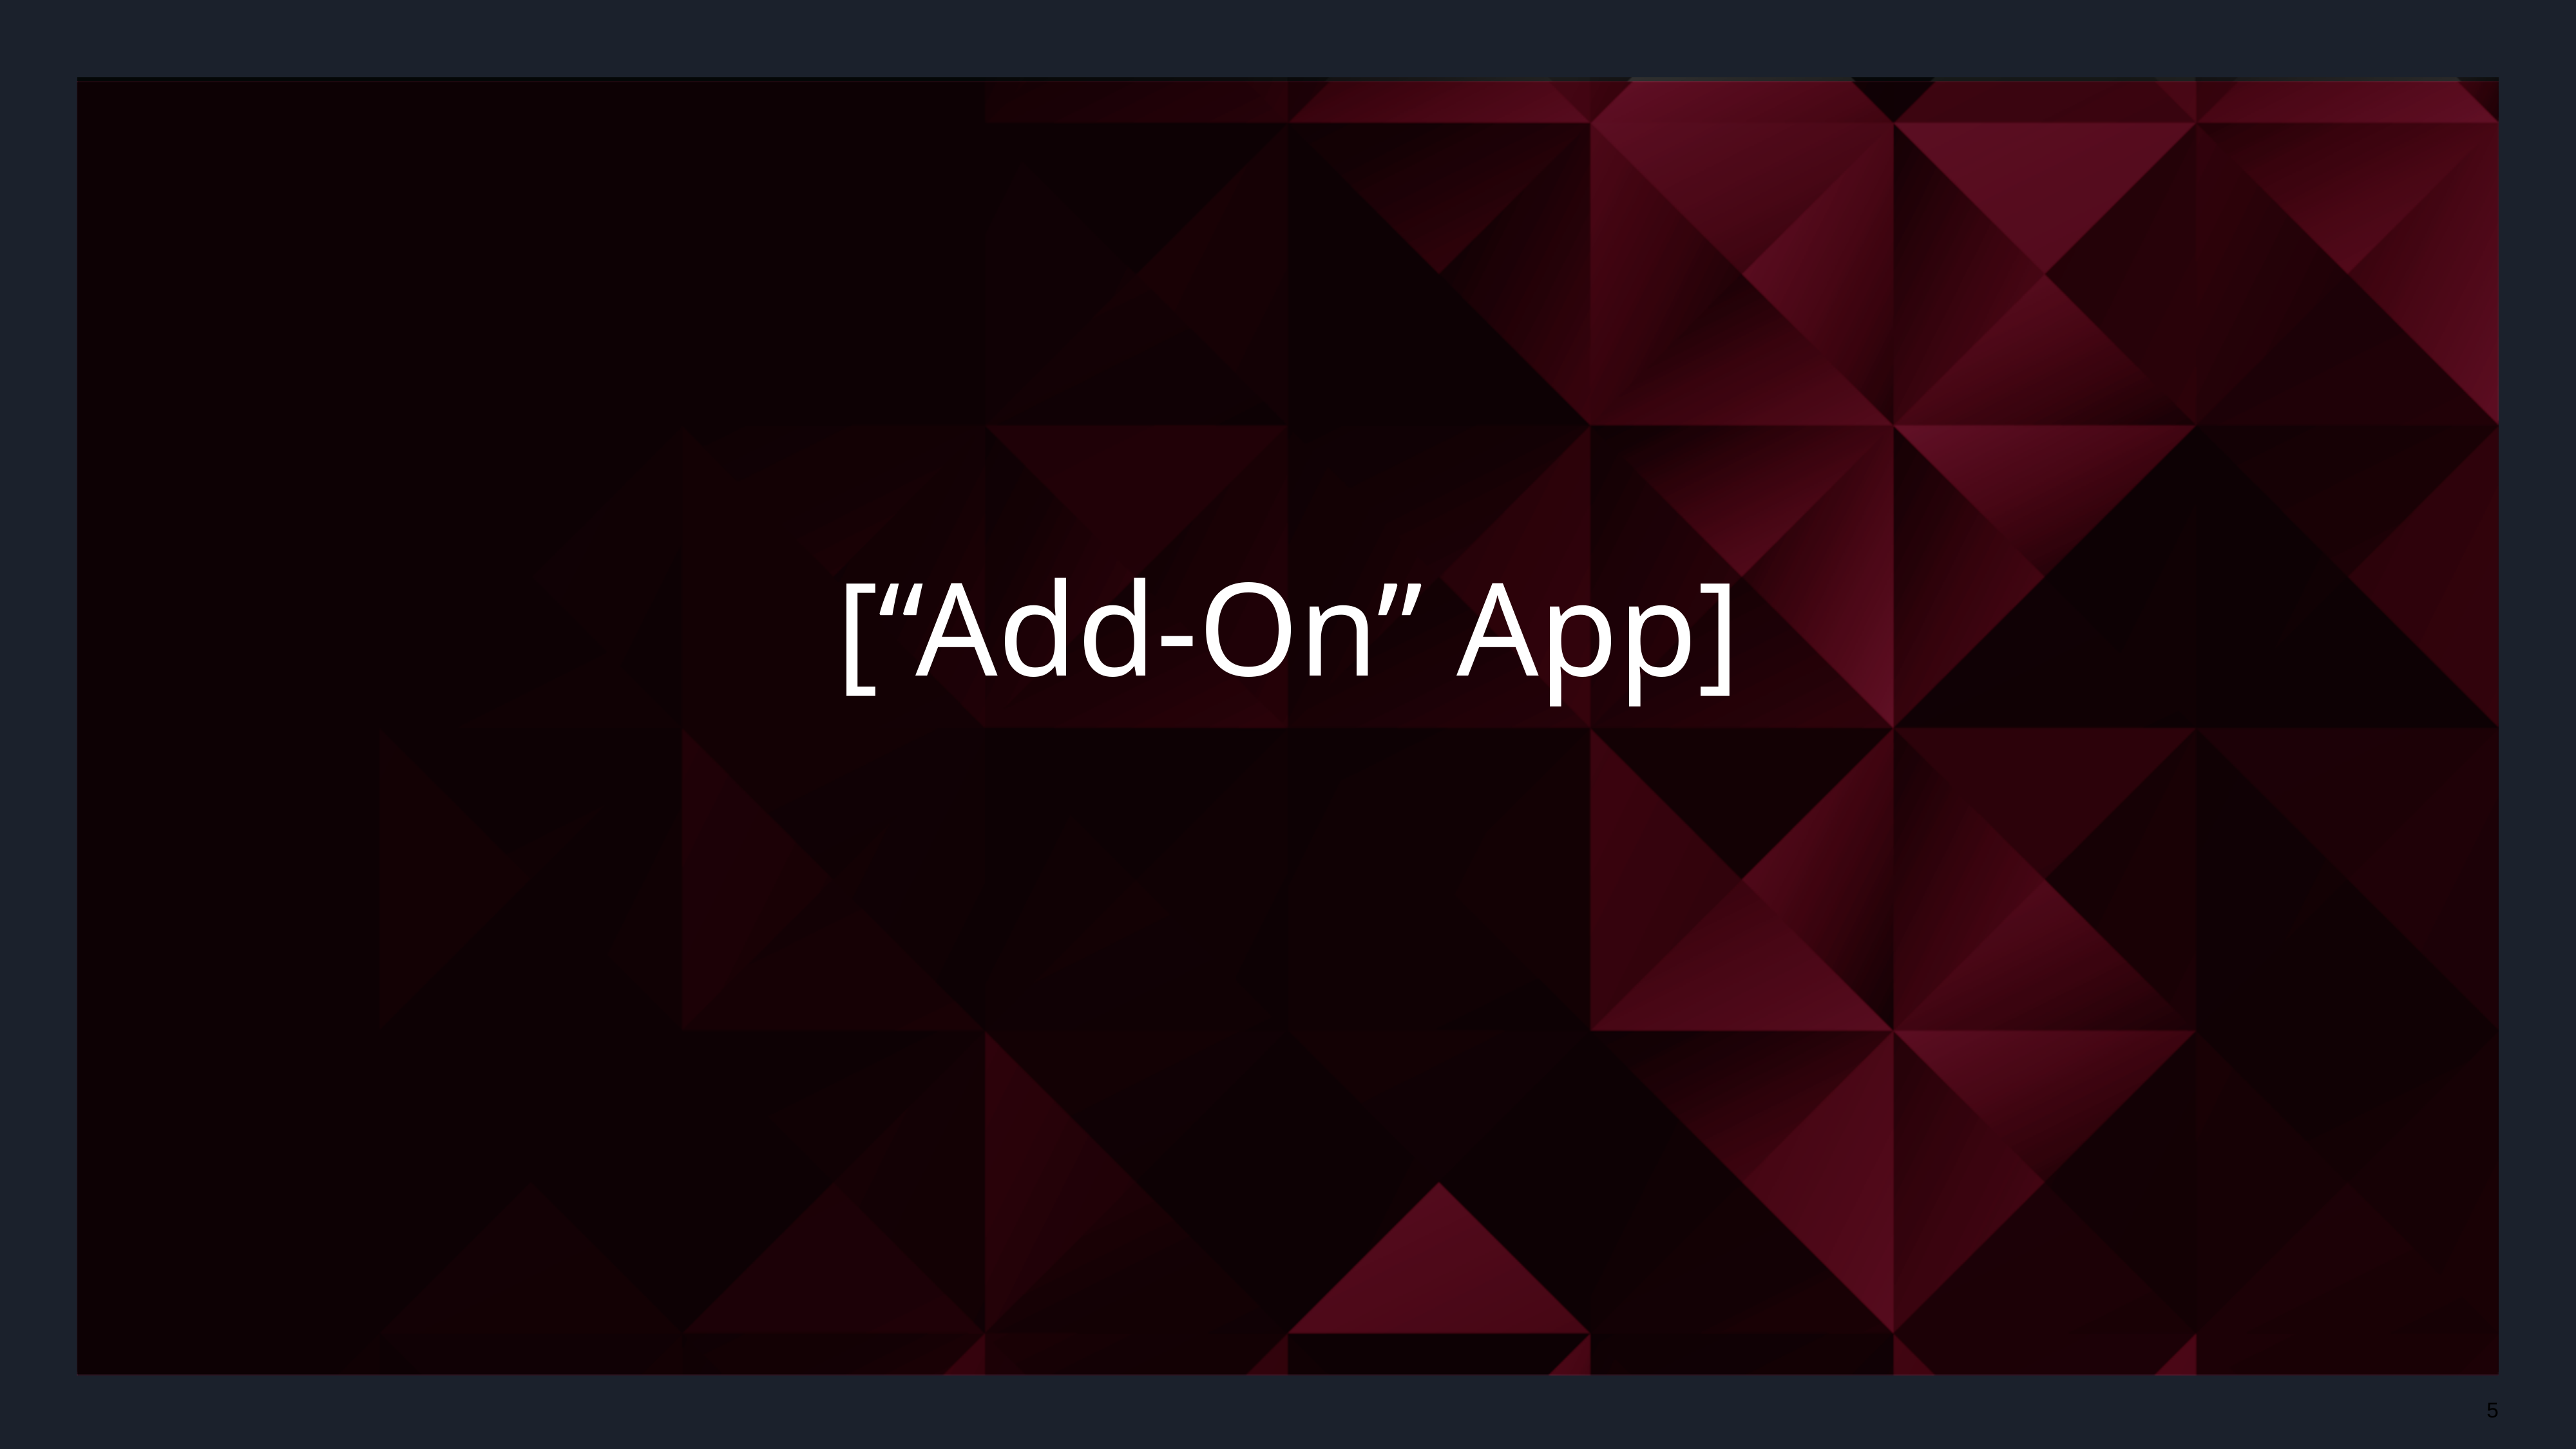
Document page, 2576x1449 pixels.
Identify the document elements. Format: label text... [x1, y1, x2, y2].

text_box ‹#› [2425, 1396, 2499, 1426]
picture [77, 77, 2499, 1376]
